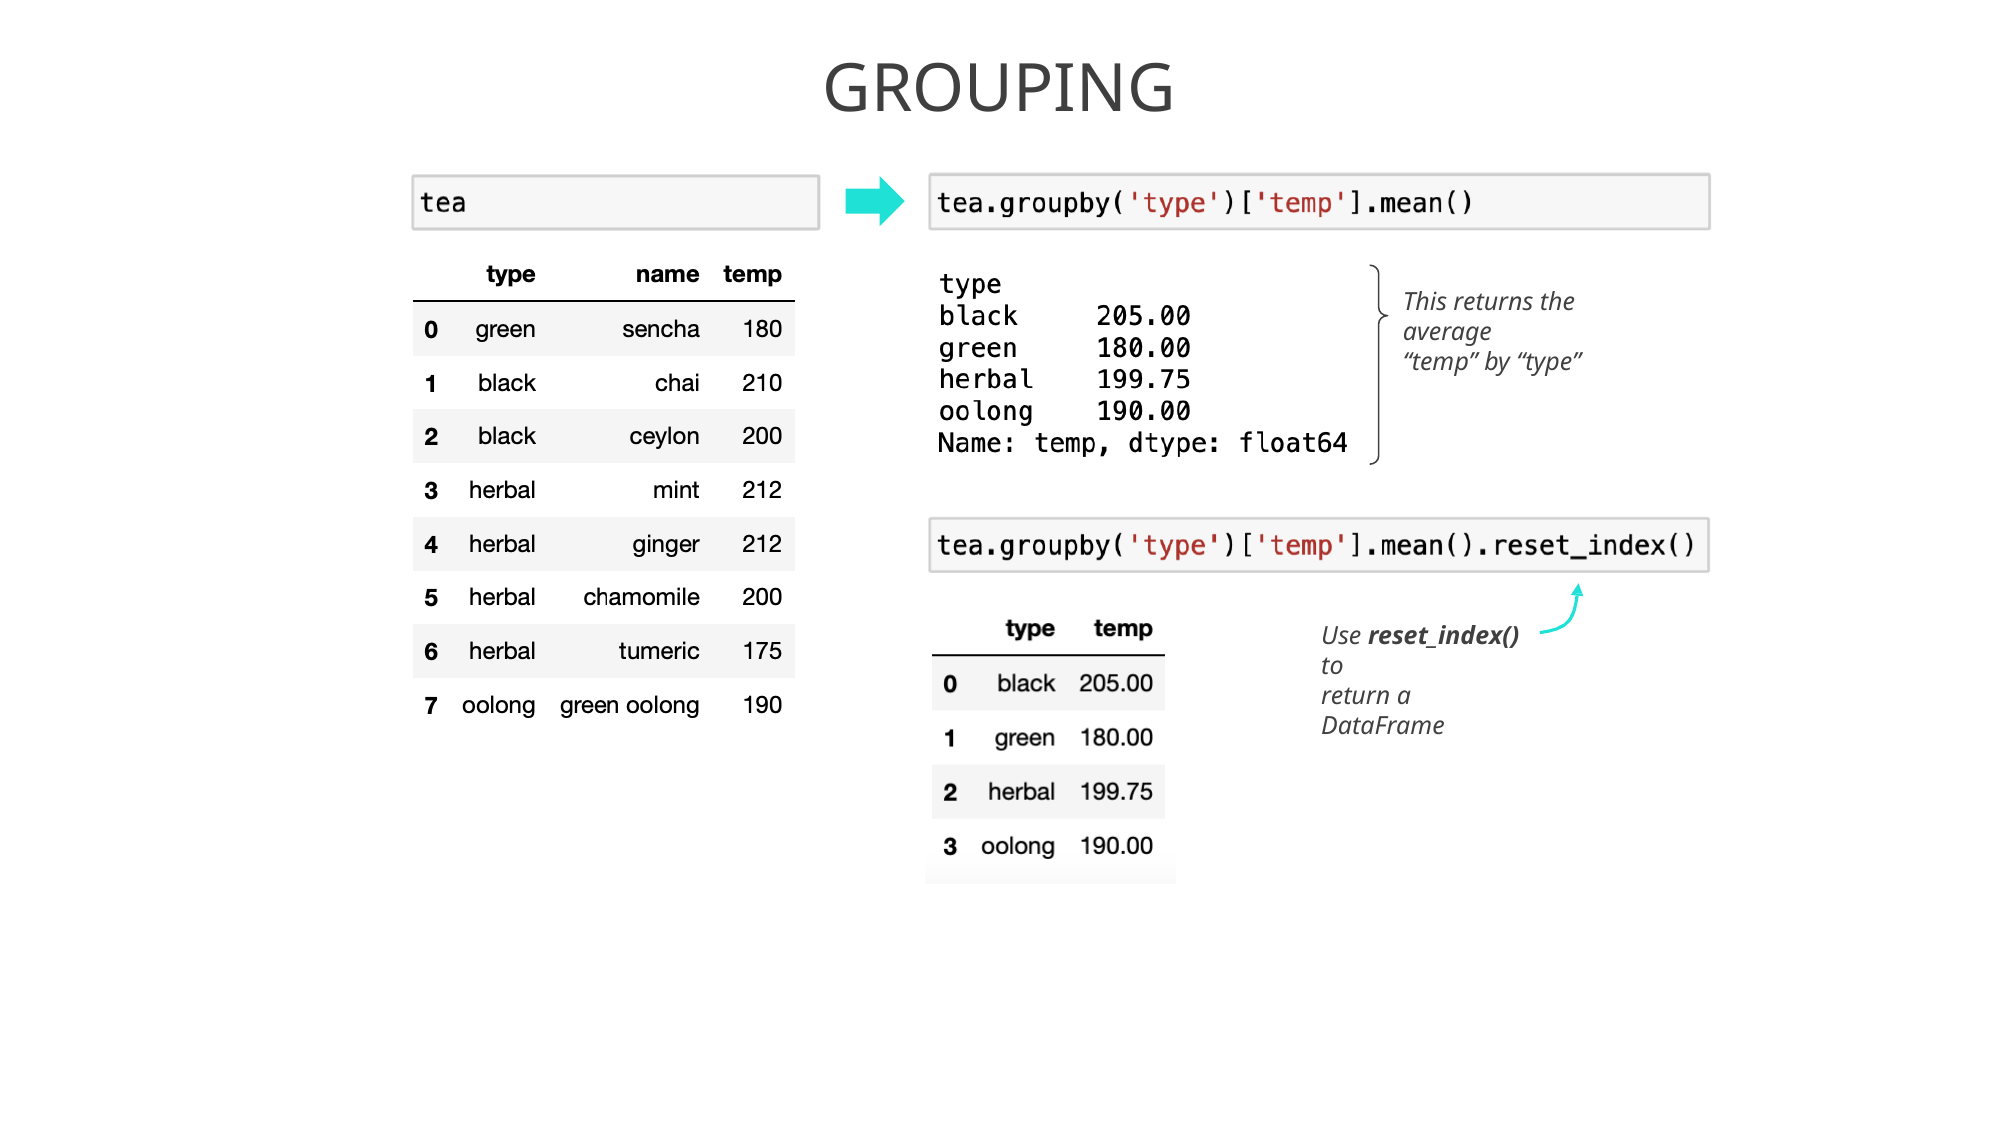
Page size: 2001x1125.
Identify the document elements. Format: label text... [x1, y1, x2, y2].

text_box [914, 502, 1725, 884]
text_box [402, 159, 836, 746]
picture [939, 273, 1347, 457]
text_box [845, 175, 905, 227]
text_box [1369, 265, 1388, 465]
text_box This returns the average “temp” by “type” [1400, 283, 1643, 376]
picture [914, 160, 1721, 245]
title GROUPING [820, 42, 1180, 233]
